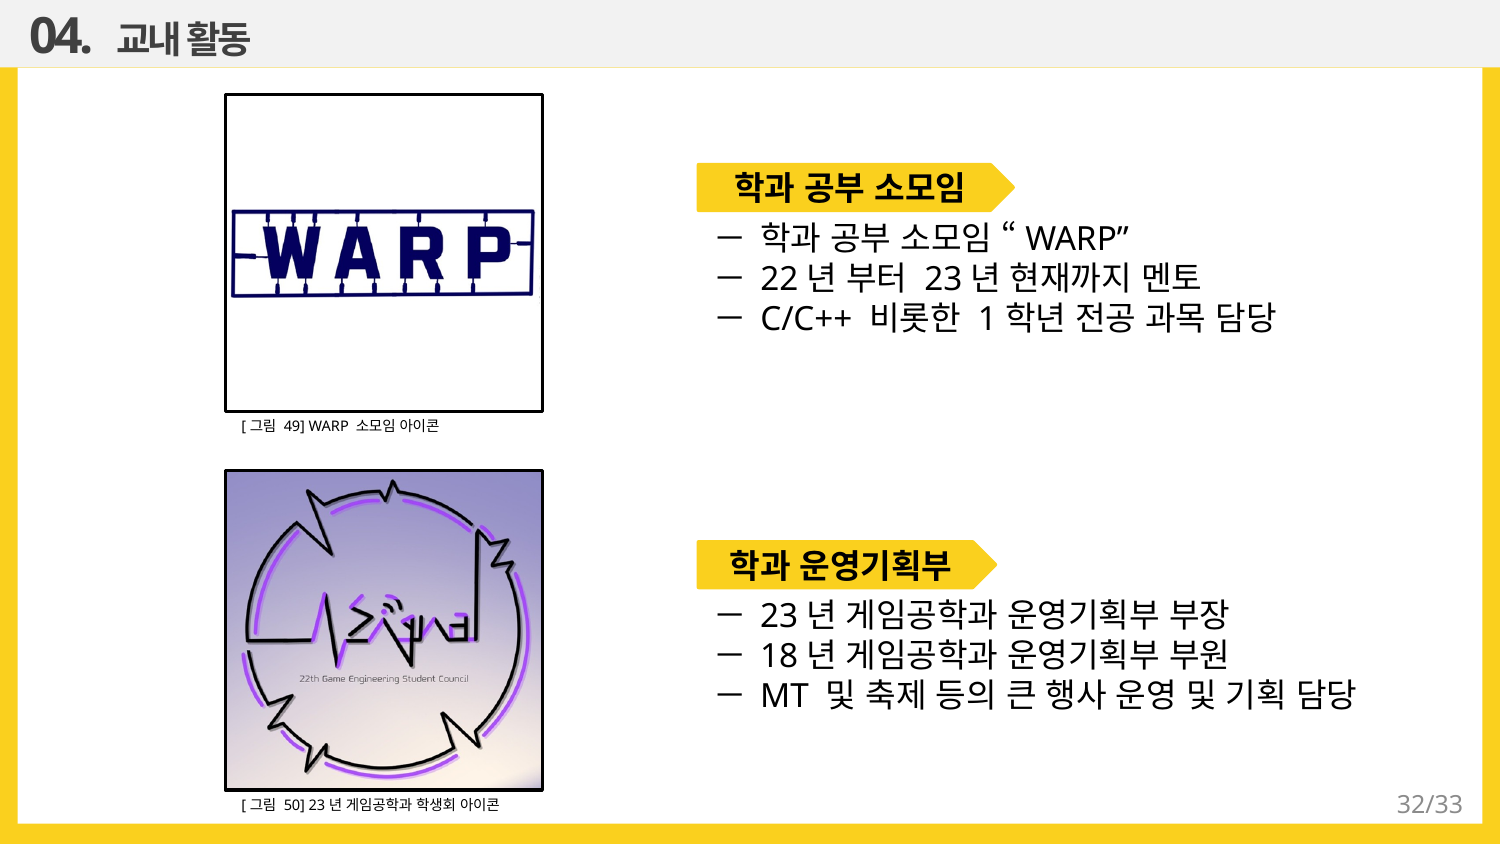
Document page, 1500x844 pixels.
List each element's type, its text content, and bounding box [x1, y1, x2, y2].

text_box [16, 70, 1484, 826]
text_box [698, 164, 1325, 342]
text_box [698, 541, 1432, 719]
text_box 04. 교내 활동 [0, 0, 1500, 70]
slide_number 32/33 [1368, 786, 1479, 826]
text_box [226, 471, 542, 823]
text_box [226, 95, 542, 444]
